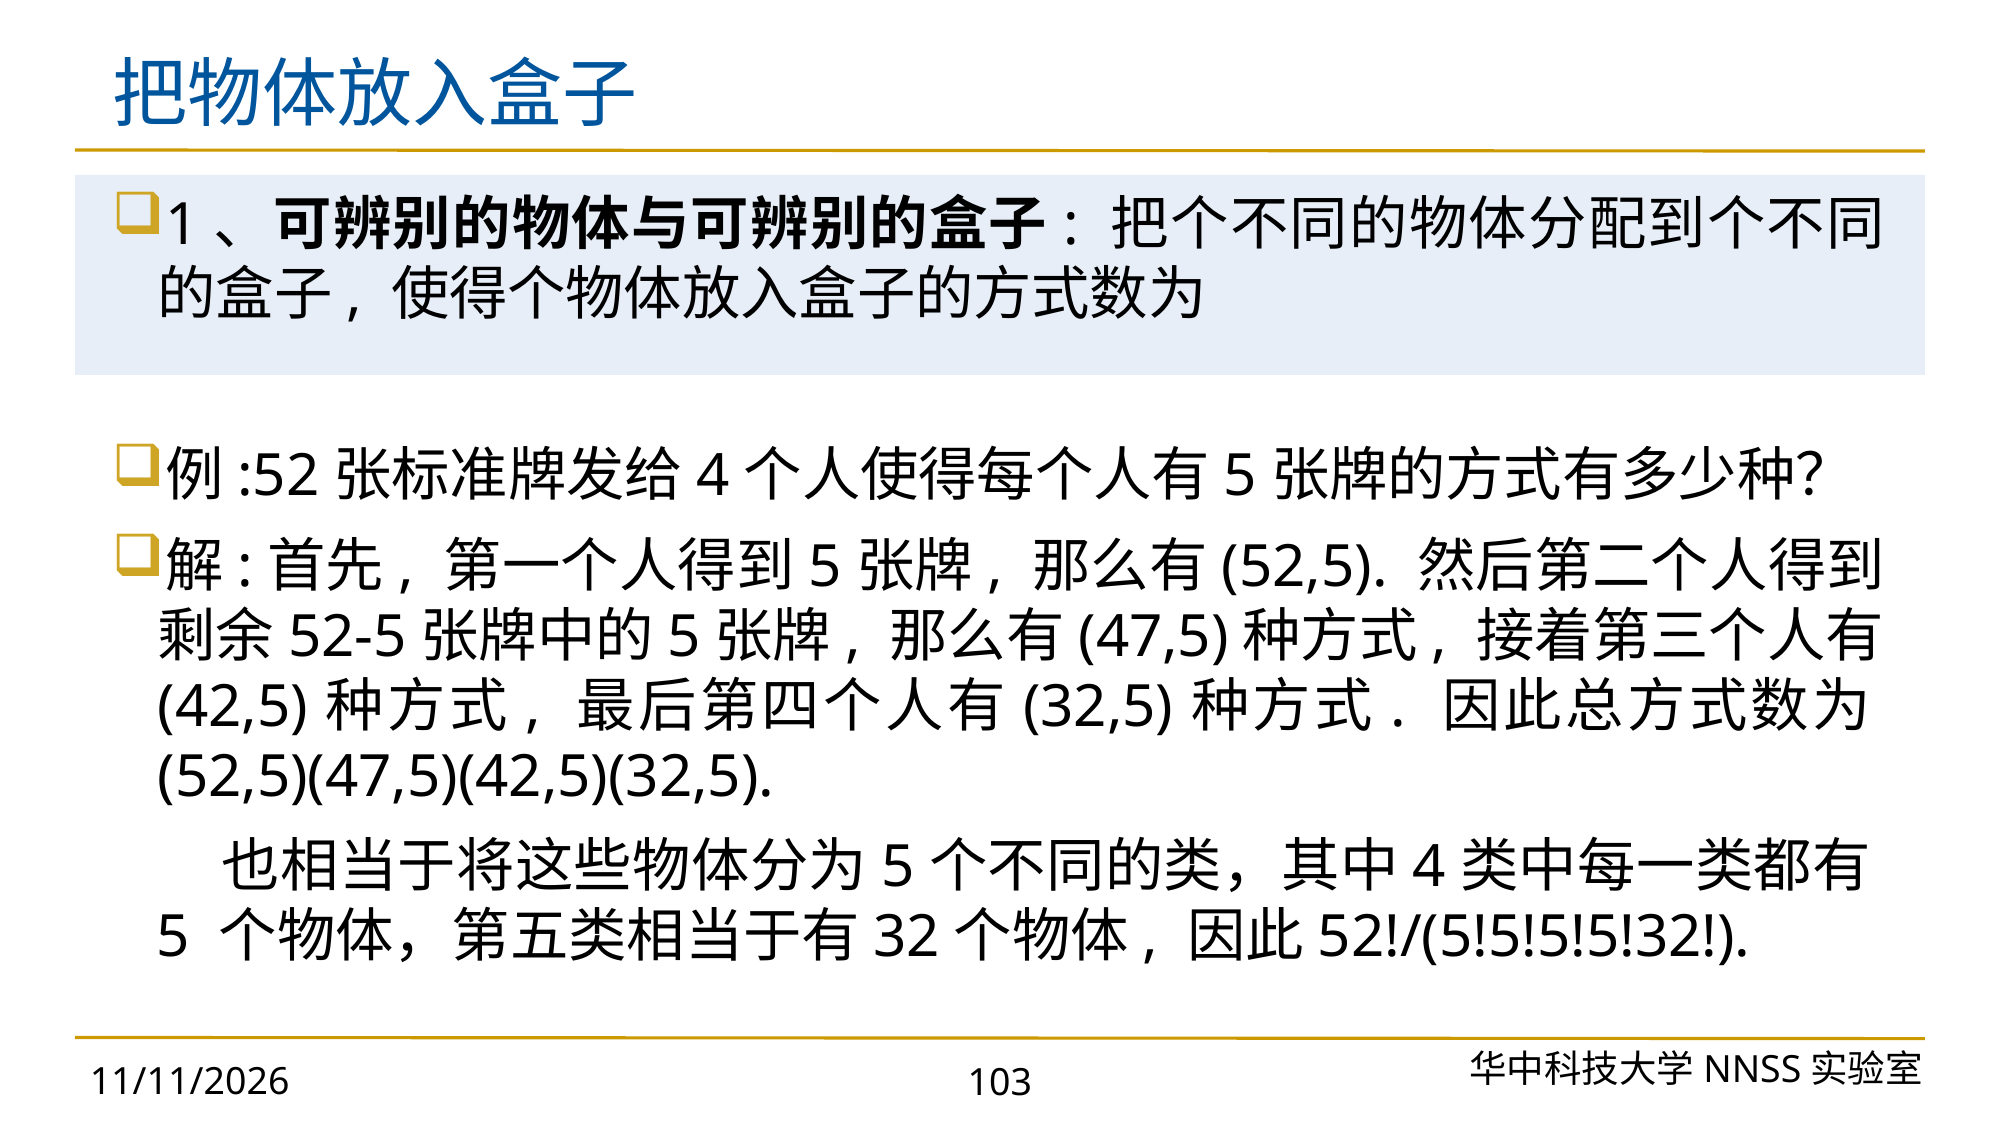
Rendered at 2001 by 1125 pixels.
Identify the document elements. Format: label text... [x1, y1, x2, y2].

text_box [74, 174, 1926, 376]
title 把物体放入盒子 [97, 44, 1900, 149]
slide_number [75, 1050, 550, 1111]
footer 华中科技大学NNSS实验室 [1137, 1037, 1938, 1113]
slide_number 103 [699, 1050, 1300, 1111]
